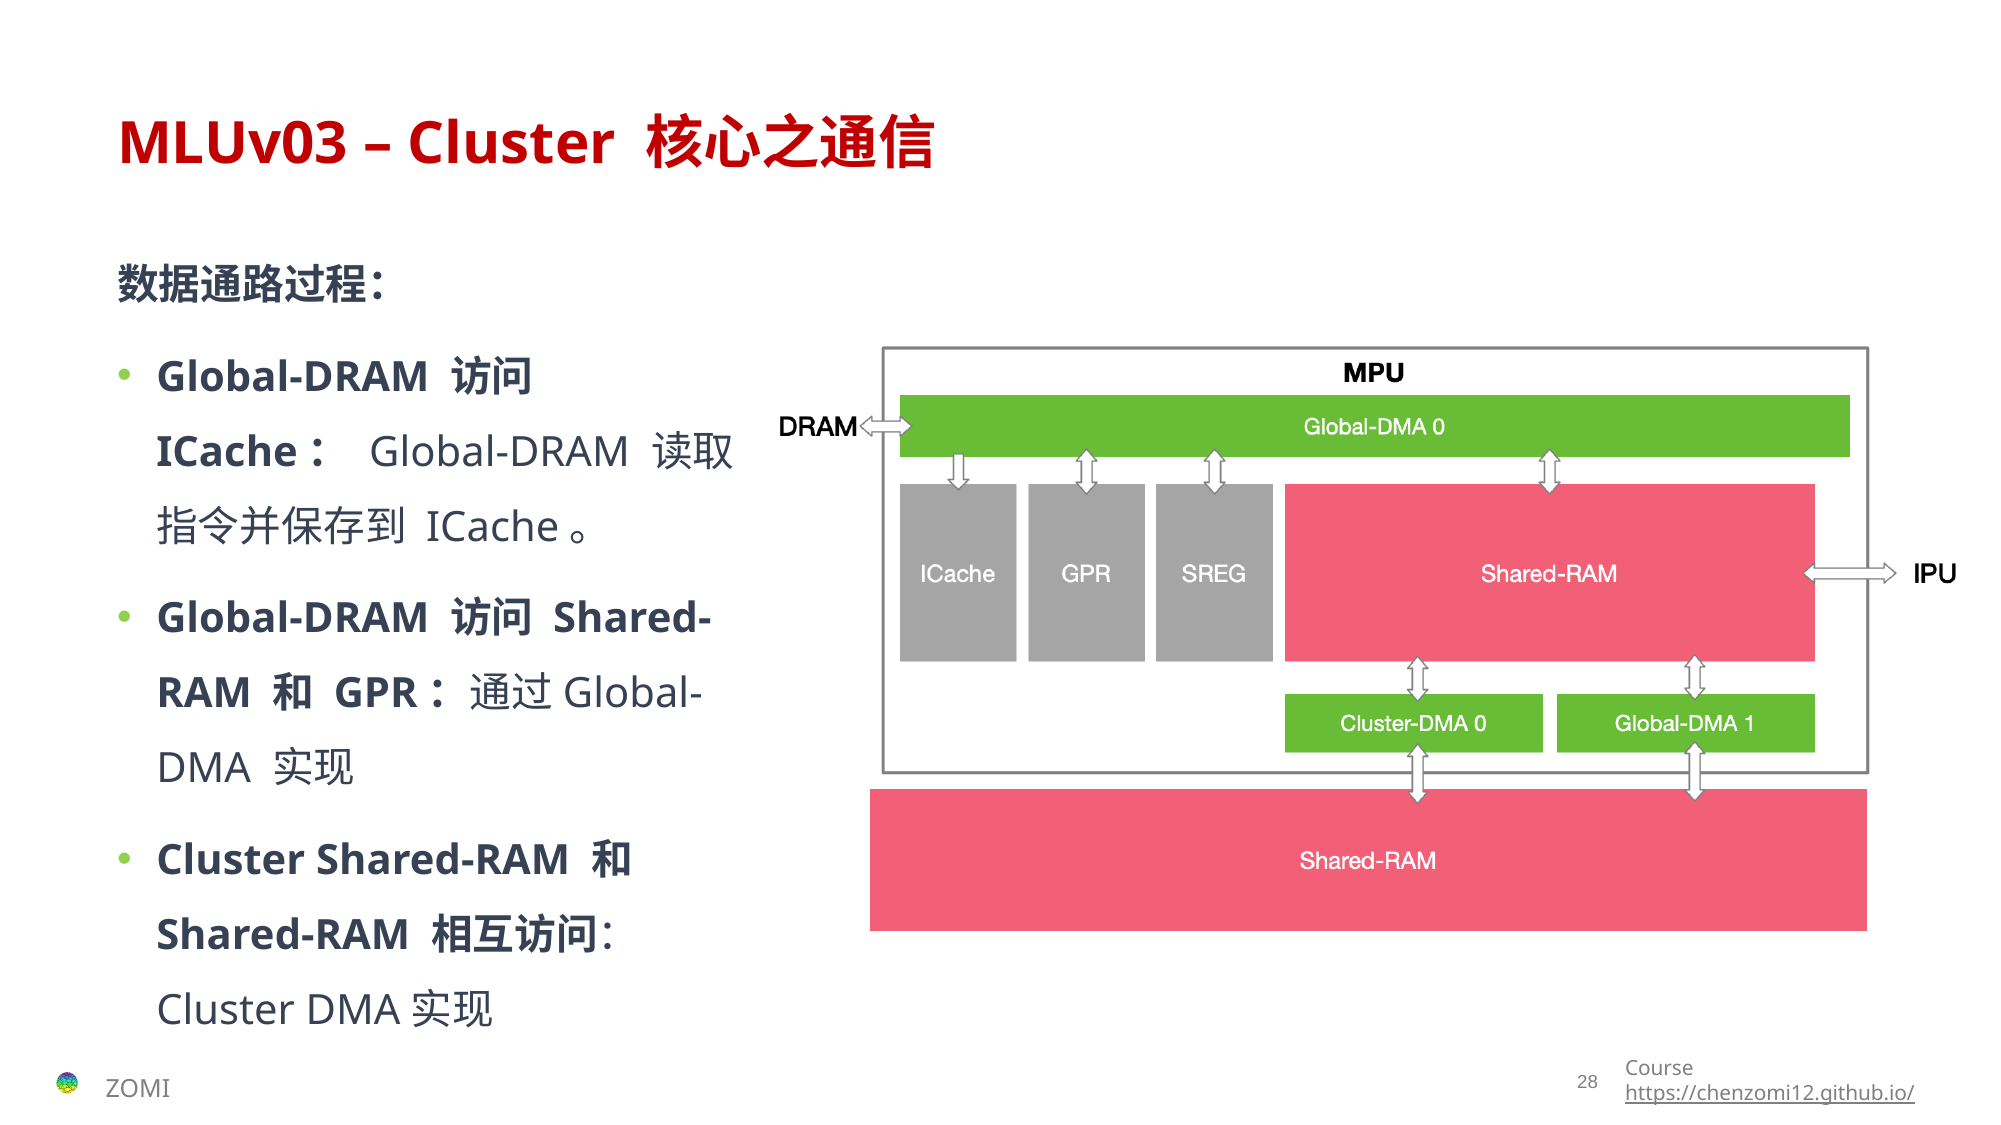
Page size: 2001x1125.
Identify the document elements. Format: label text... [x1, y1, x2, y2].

list 数据通路过程： Global-DRAM 访问 ICache： Global-DRAM 读取指令并保存到 ICache。 Global-DRAM 访问 Shared-RAM 和 GPR：通过Global-DMA 实现 Cluster Shared-RAM 和 Shared-RAM 相互访问：Cluster DMA实现 [102, 223, 752, 1043]
title MLUv03 – Cluster 核心之通信 [102, 91, 1901, 189]
picture [57, 1073, 77, 1093]
picture [771, 346, 1966, 932]
